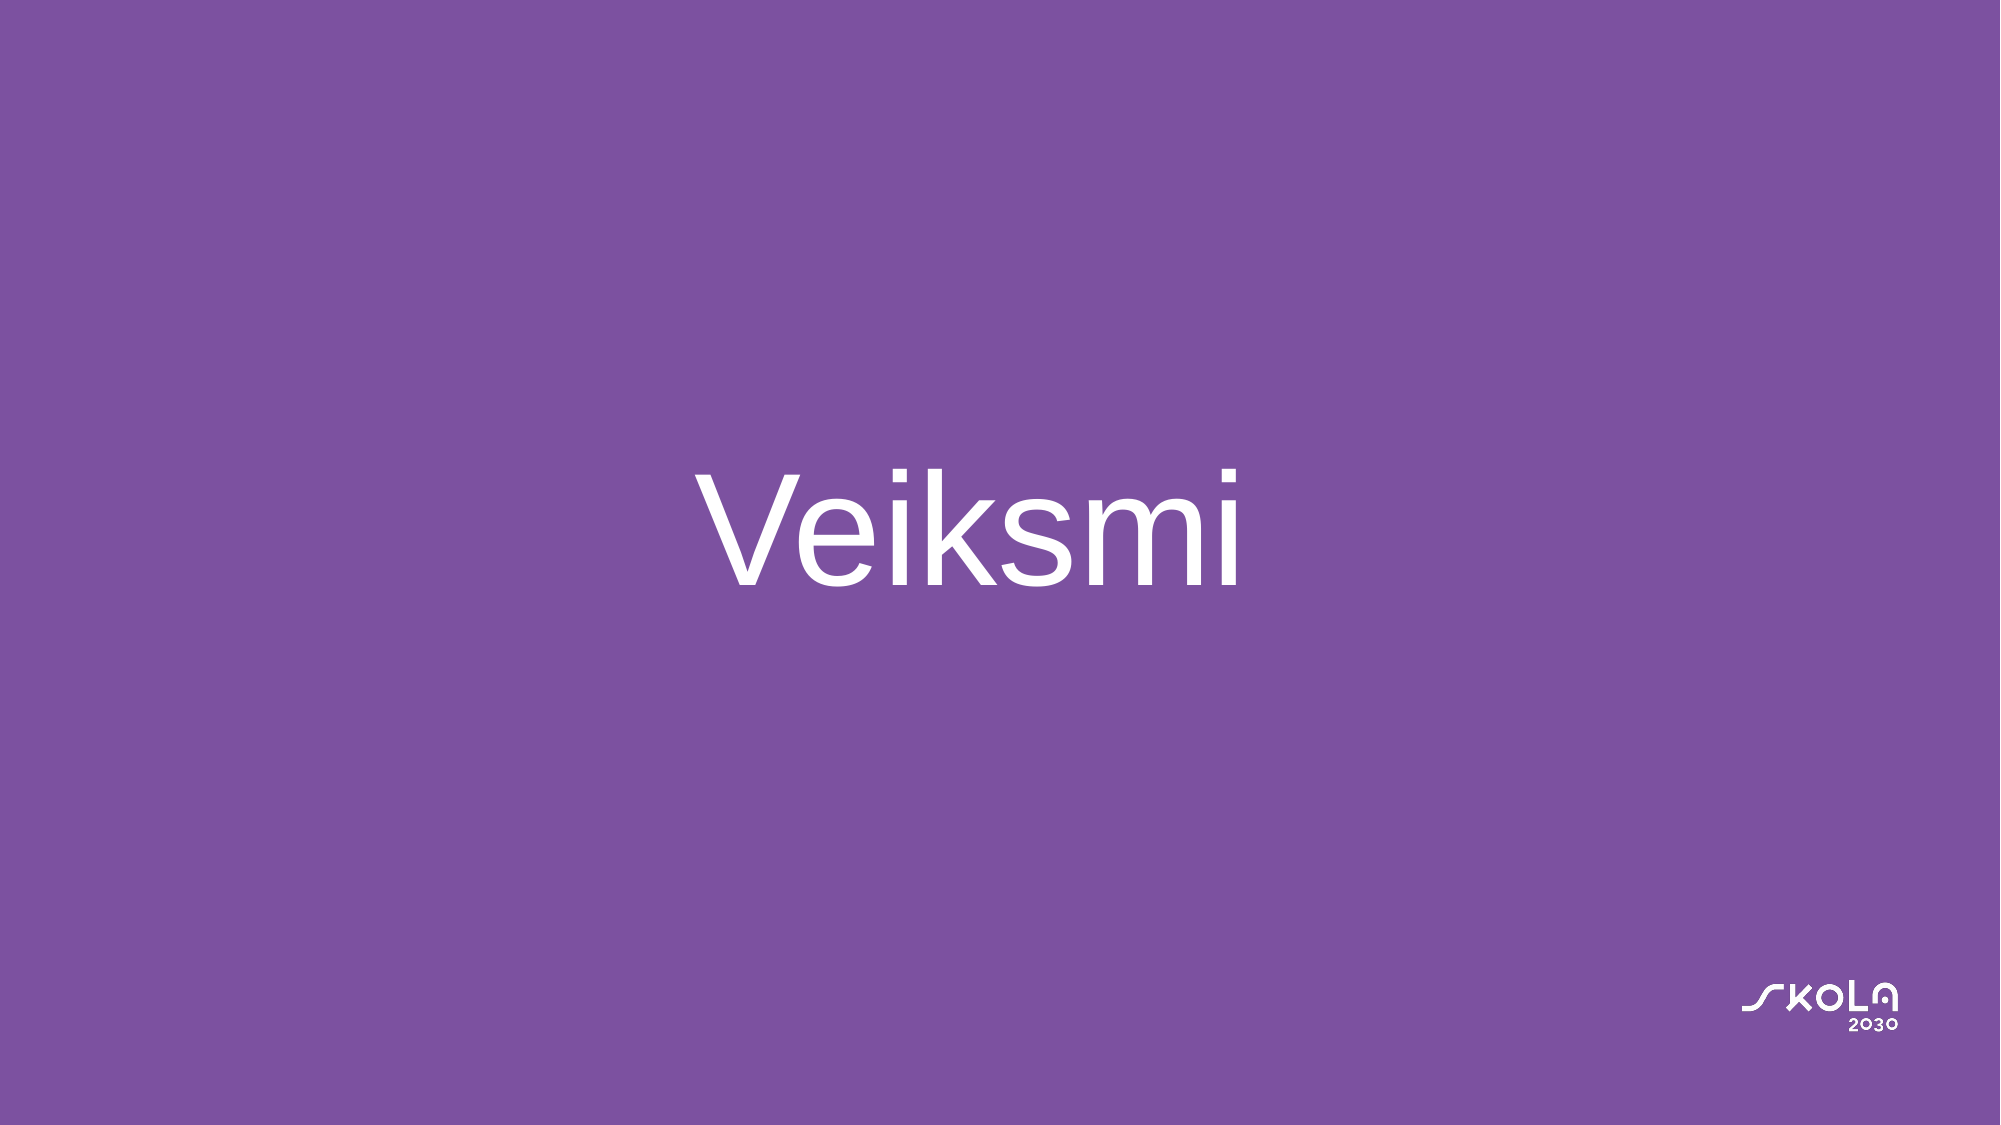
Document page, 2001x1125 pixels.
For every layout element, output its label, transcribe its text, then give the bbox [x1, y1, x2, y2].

title Veiksmi [679, 404, 1372, 628]
picture [1742, 980, 1898, 1032]
